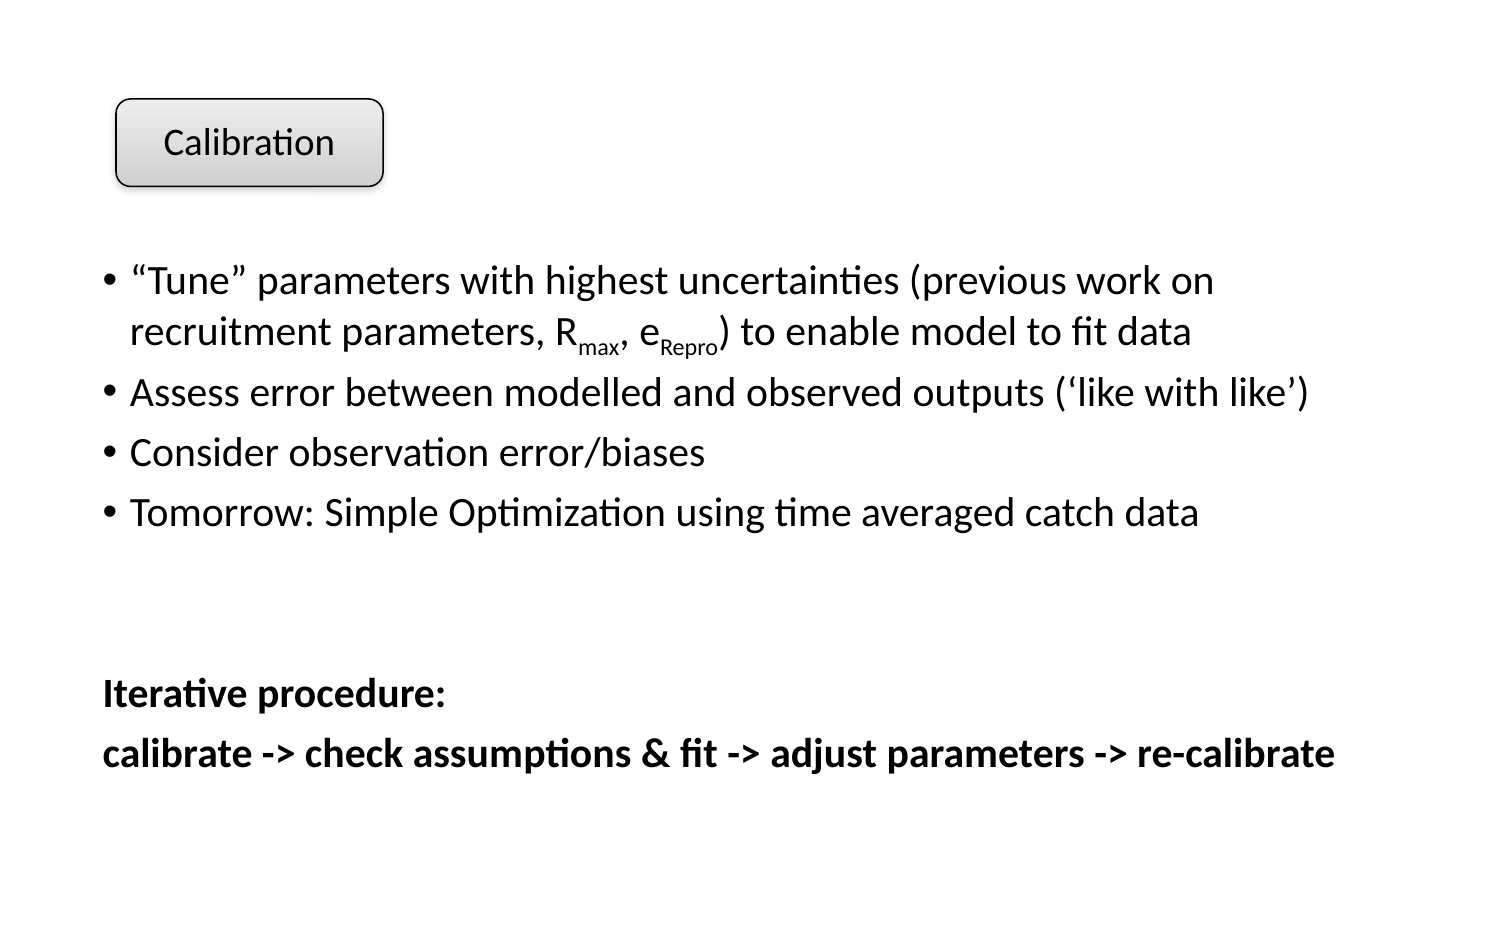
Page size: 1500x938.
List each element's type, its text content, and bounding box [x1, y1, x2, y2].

text_box Calibration [115, 98, 384, 187]
list “Tune” parameters with highest uncertainties (previous work on recruitment parameters, Rmax, eRepro) to enable model to fit data Assess error between modelled and observed outputs (‘like with like’) Consider observation error/biases Tomorrow: Simple Optimization using time averaged catch data Iterative procedure: calibrate -> check assumptions & fit -> adjust parameters -> re-calibrate [87, 251, 1382, 787]
